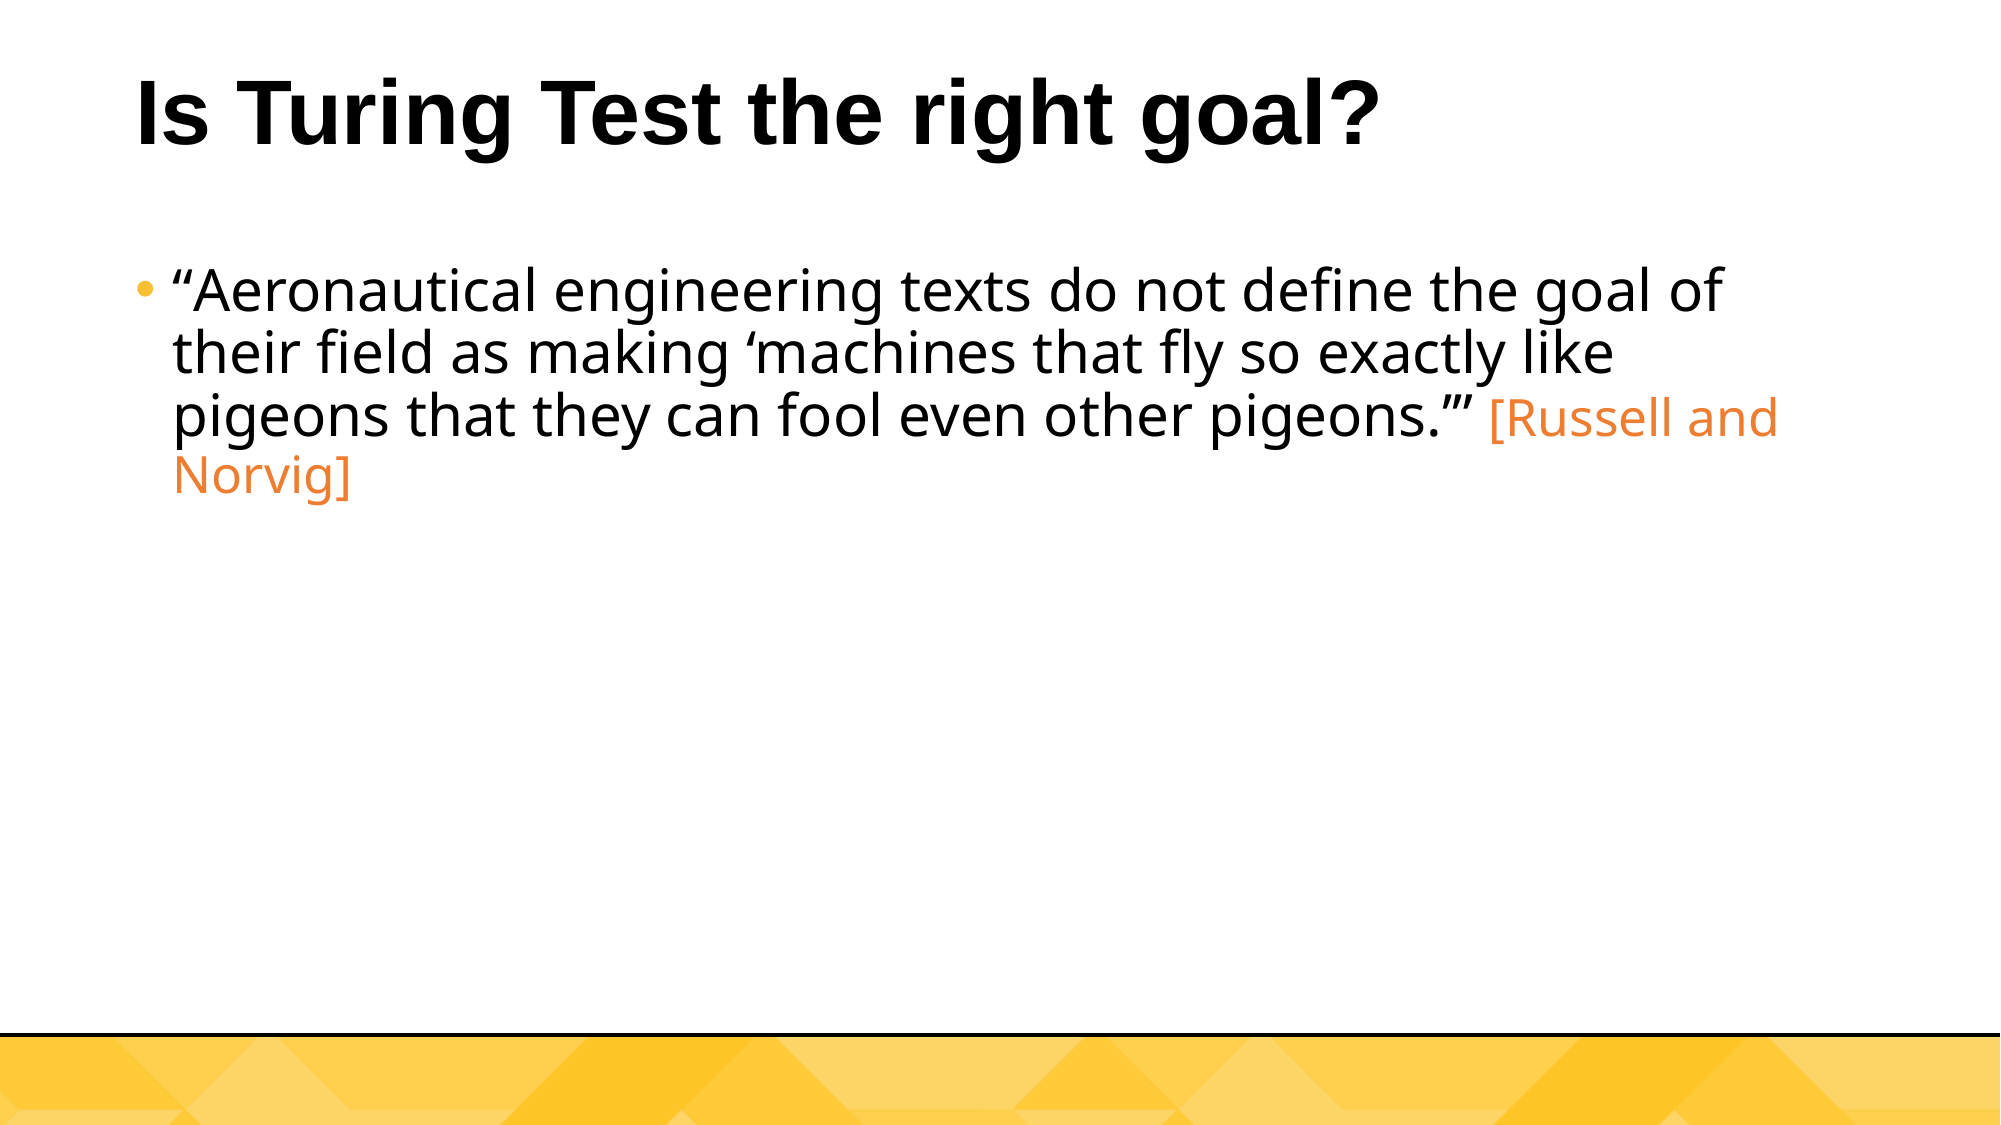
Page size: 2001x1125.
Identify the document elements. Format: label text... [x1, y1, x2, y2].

title Is Turing Test the right goal? [120, 58, 1846, 194]
list “Aeronautical engineering texts do not define the goal of their field as making ‘machines that fly so exactly like pigeons that they can fool even other pigeons.’” [Russell and Norvig] [120, 253, 1819, 980]
